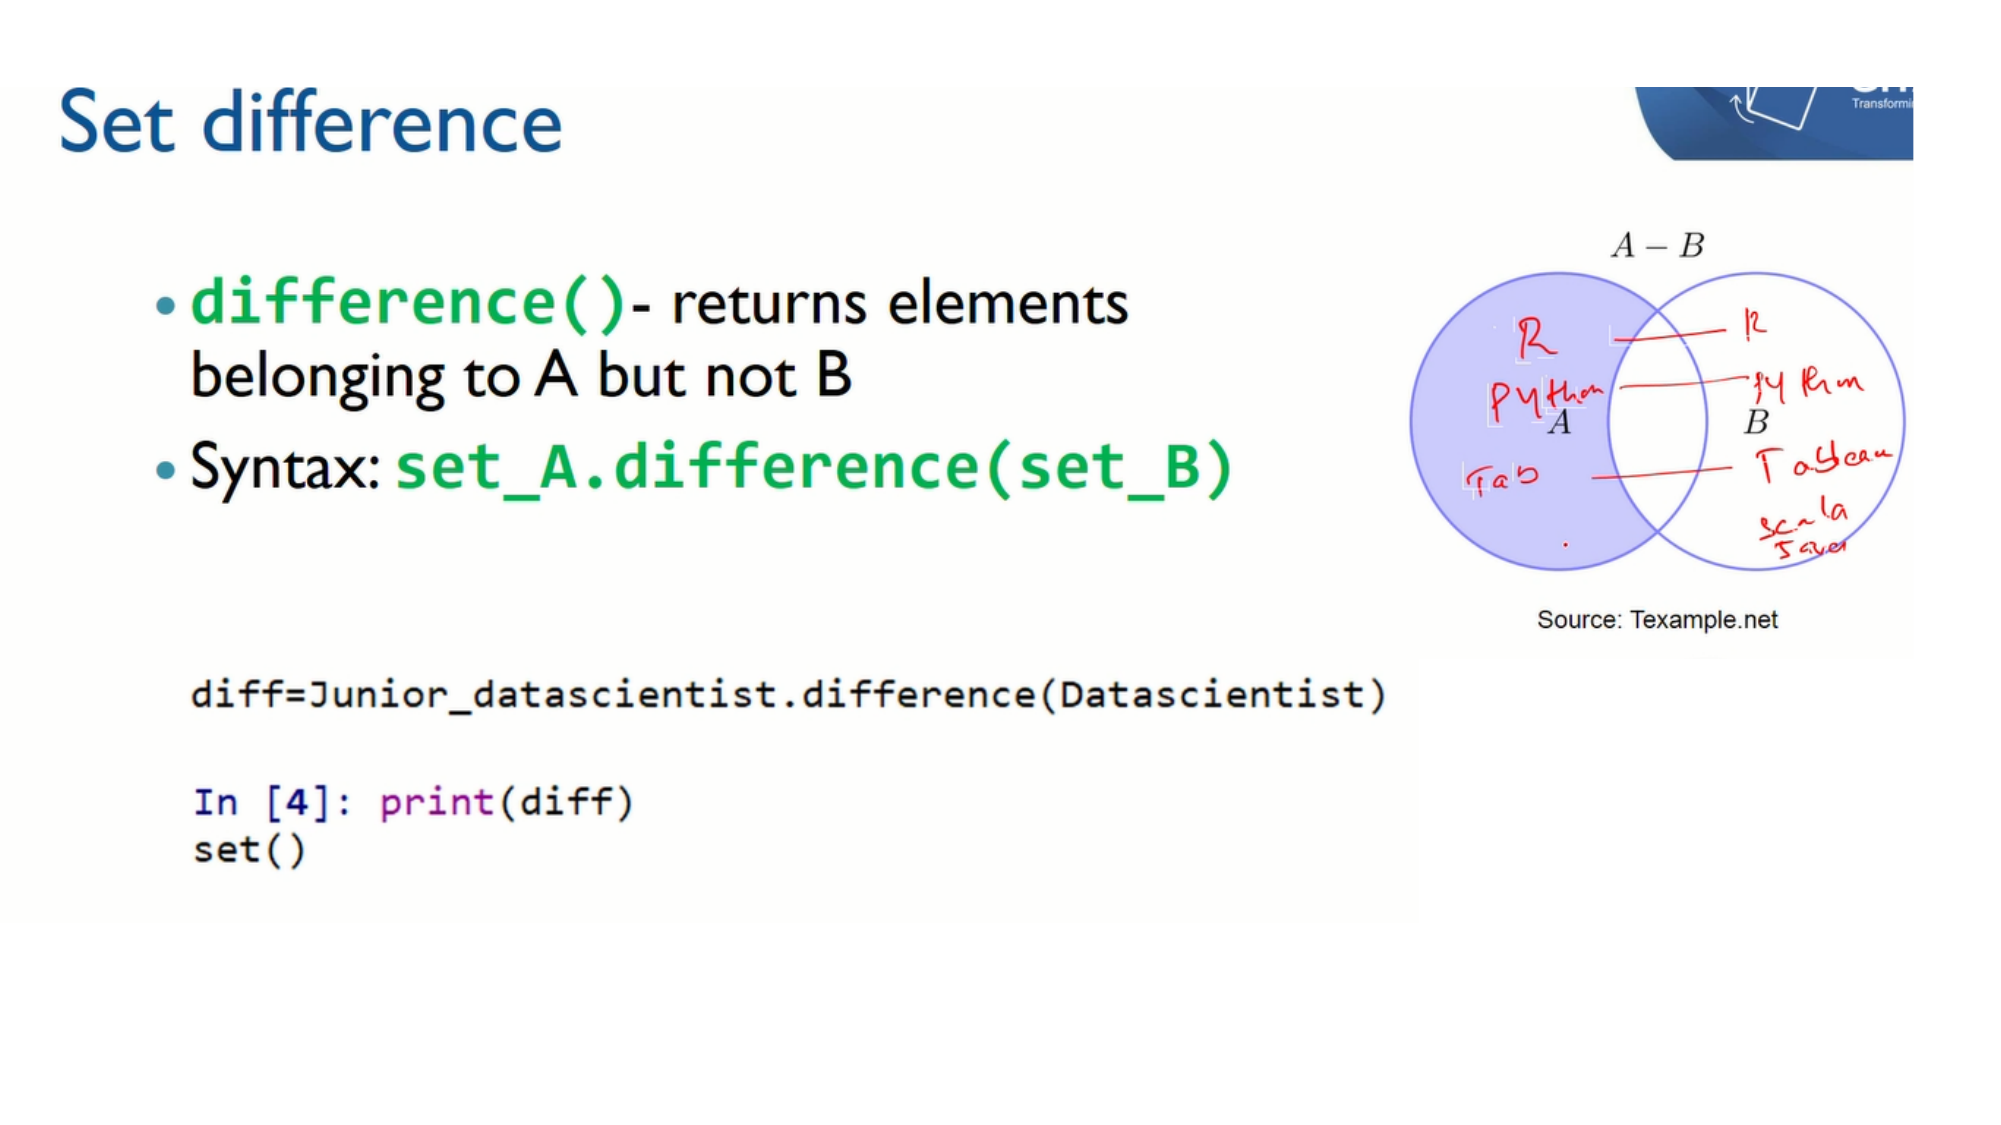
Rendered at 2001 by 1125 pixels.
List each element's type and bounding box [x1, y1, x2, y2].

picture [0, 87, 1914, 923]
